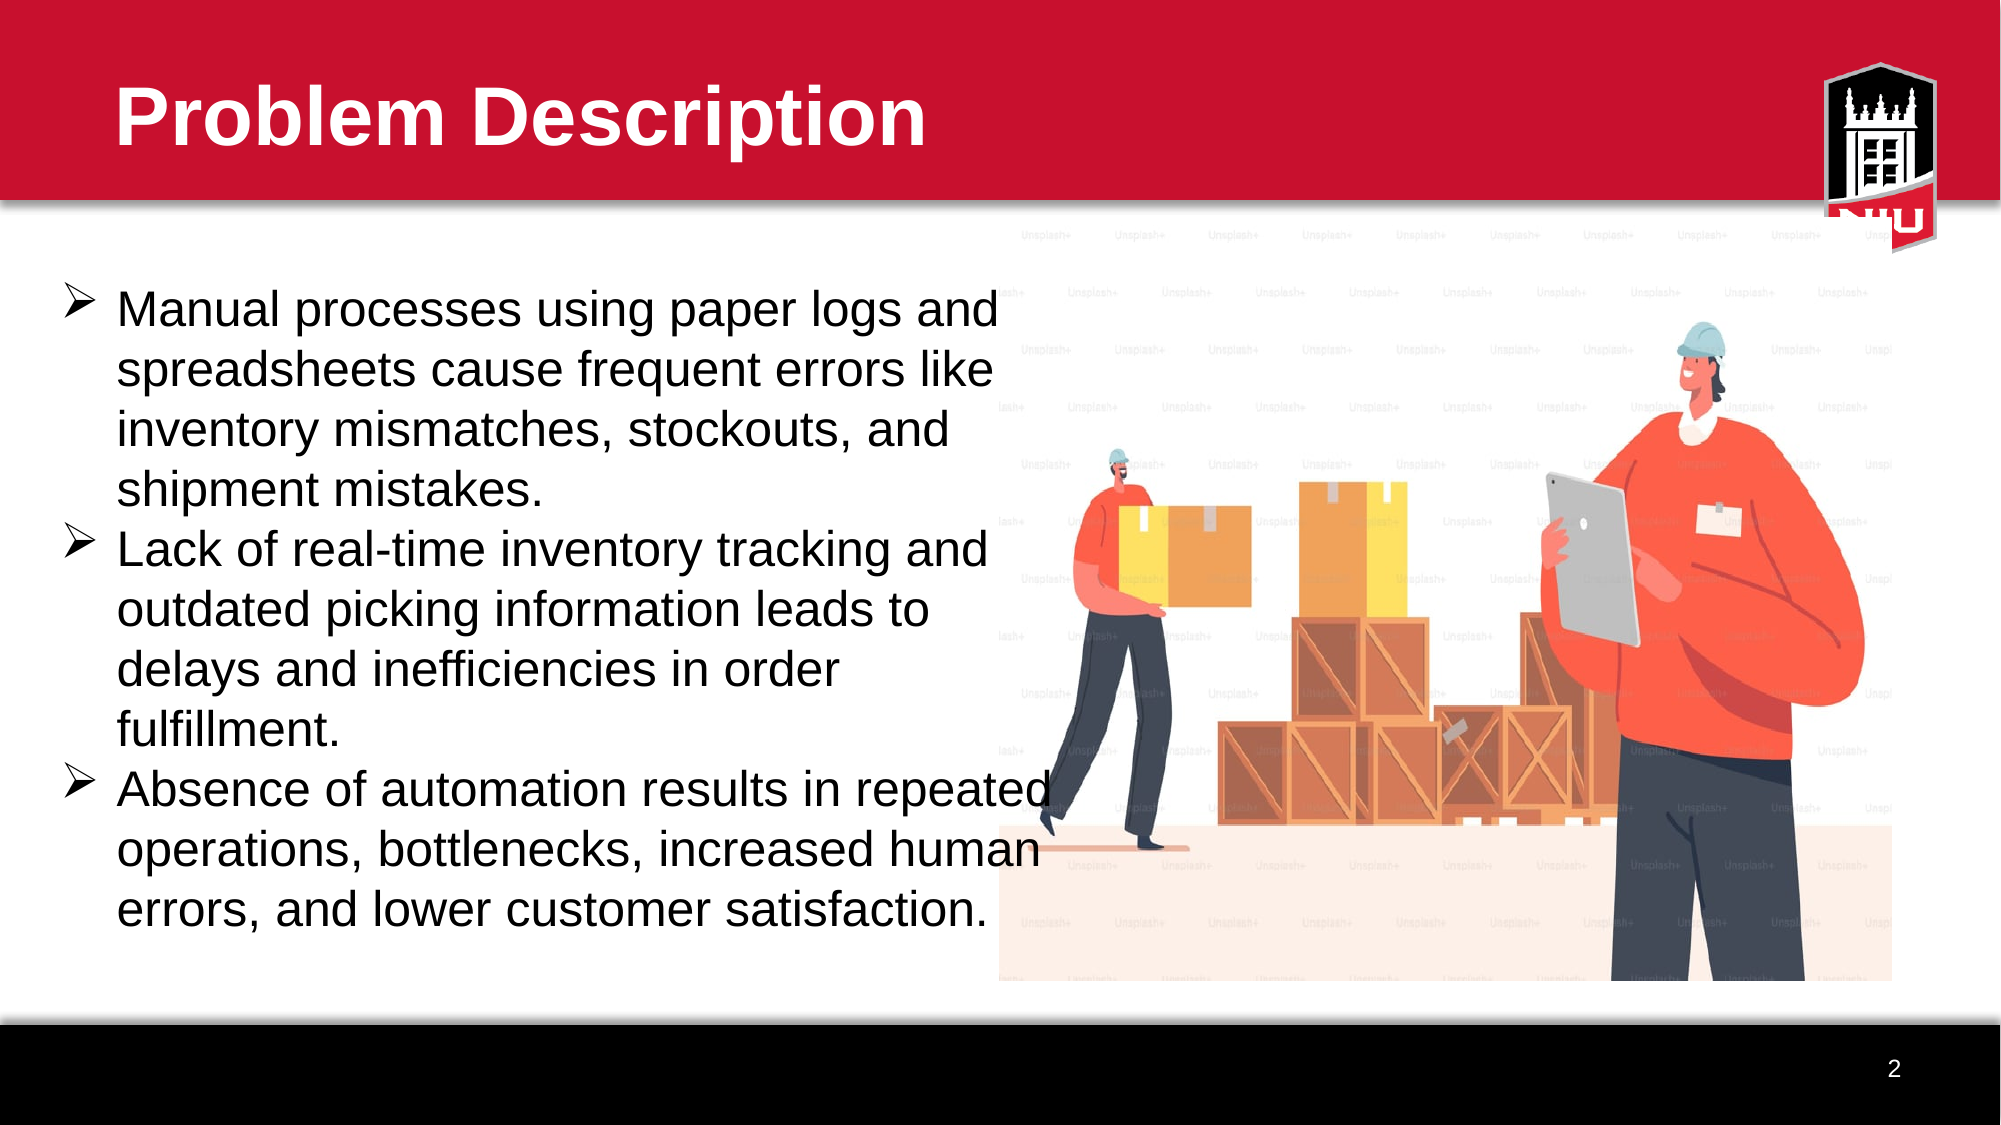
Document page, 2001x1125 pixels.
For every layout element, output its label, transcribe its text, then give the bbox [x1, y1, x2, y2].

title Problem Description [99, 24, 1750, 200]
text_box Manual processes using paper logs and spreadsheets cause frequent errors like inventory mismatches, stockouts, and shipment mistakes. Lack of real-time inventory tracking and outdated picking information leads to delays and inefficiencies in order fulfillment. Absence of automation results in repeated operations, bottlenecks, increased human errors, and lower customer satisfaction. [45, 269, 994, 945]
slide_number 2 [1616, 1037, 1917, 1098]
picture [1824, 62, 1937, 257]
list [999, 217, 1892, 981]
